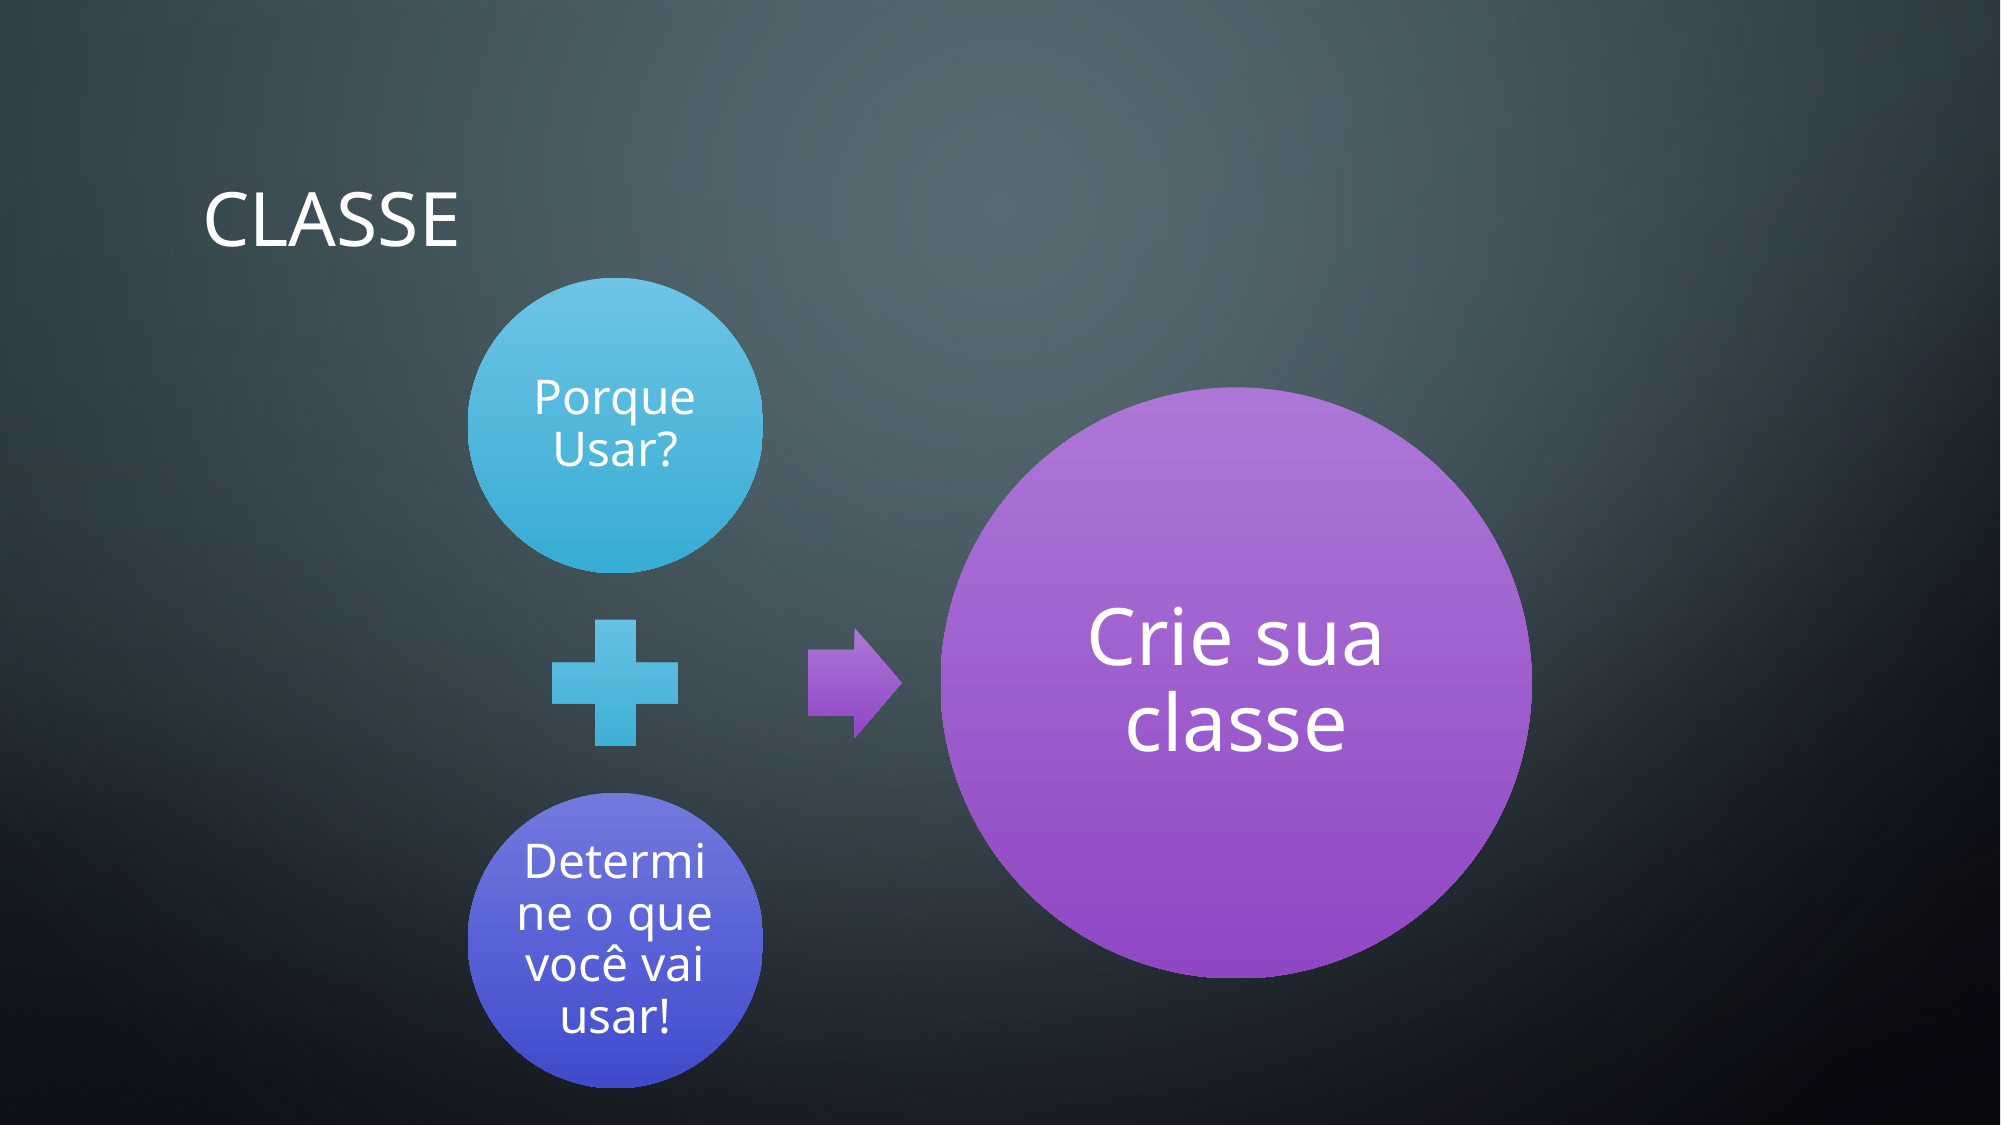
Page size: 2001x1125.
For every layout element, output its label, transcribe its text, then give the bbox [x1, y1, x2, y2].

title CLASSE [187, 101, 1813, 277]
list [186, 277, 1813, 1089]
